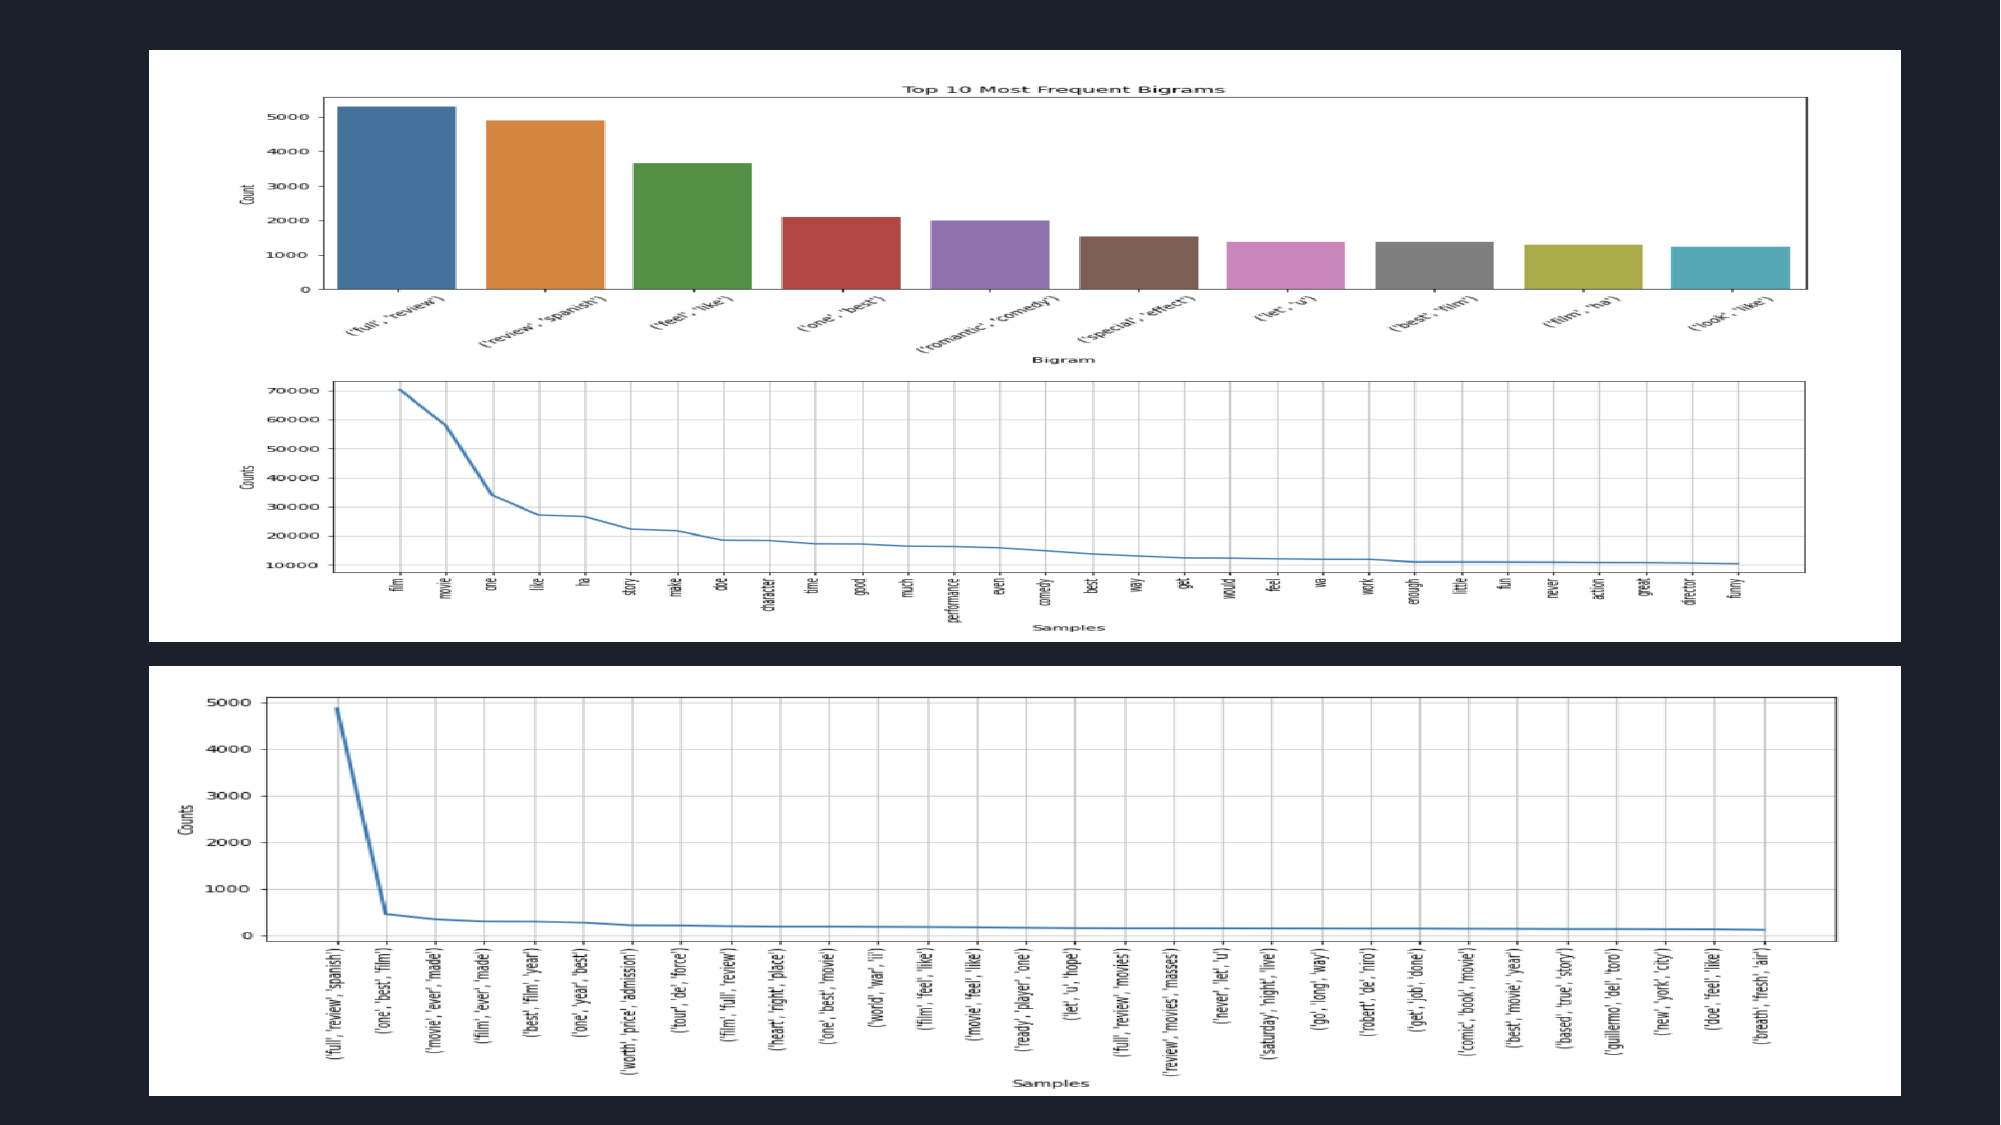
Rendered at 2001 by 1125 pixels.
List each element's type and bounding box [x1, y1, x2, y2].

picture [148, 50, 1901, 642]
picture [148, 665, 1901, 1096]
